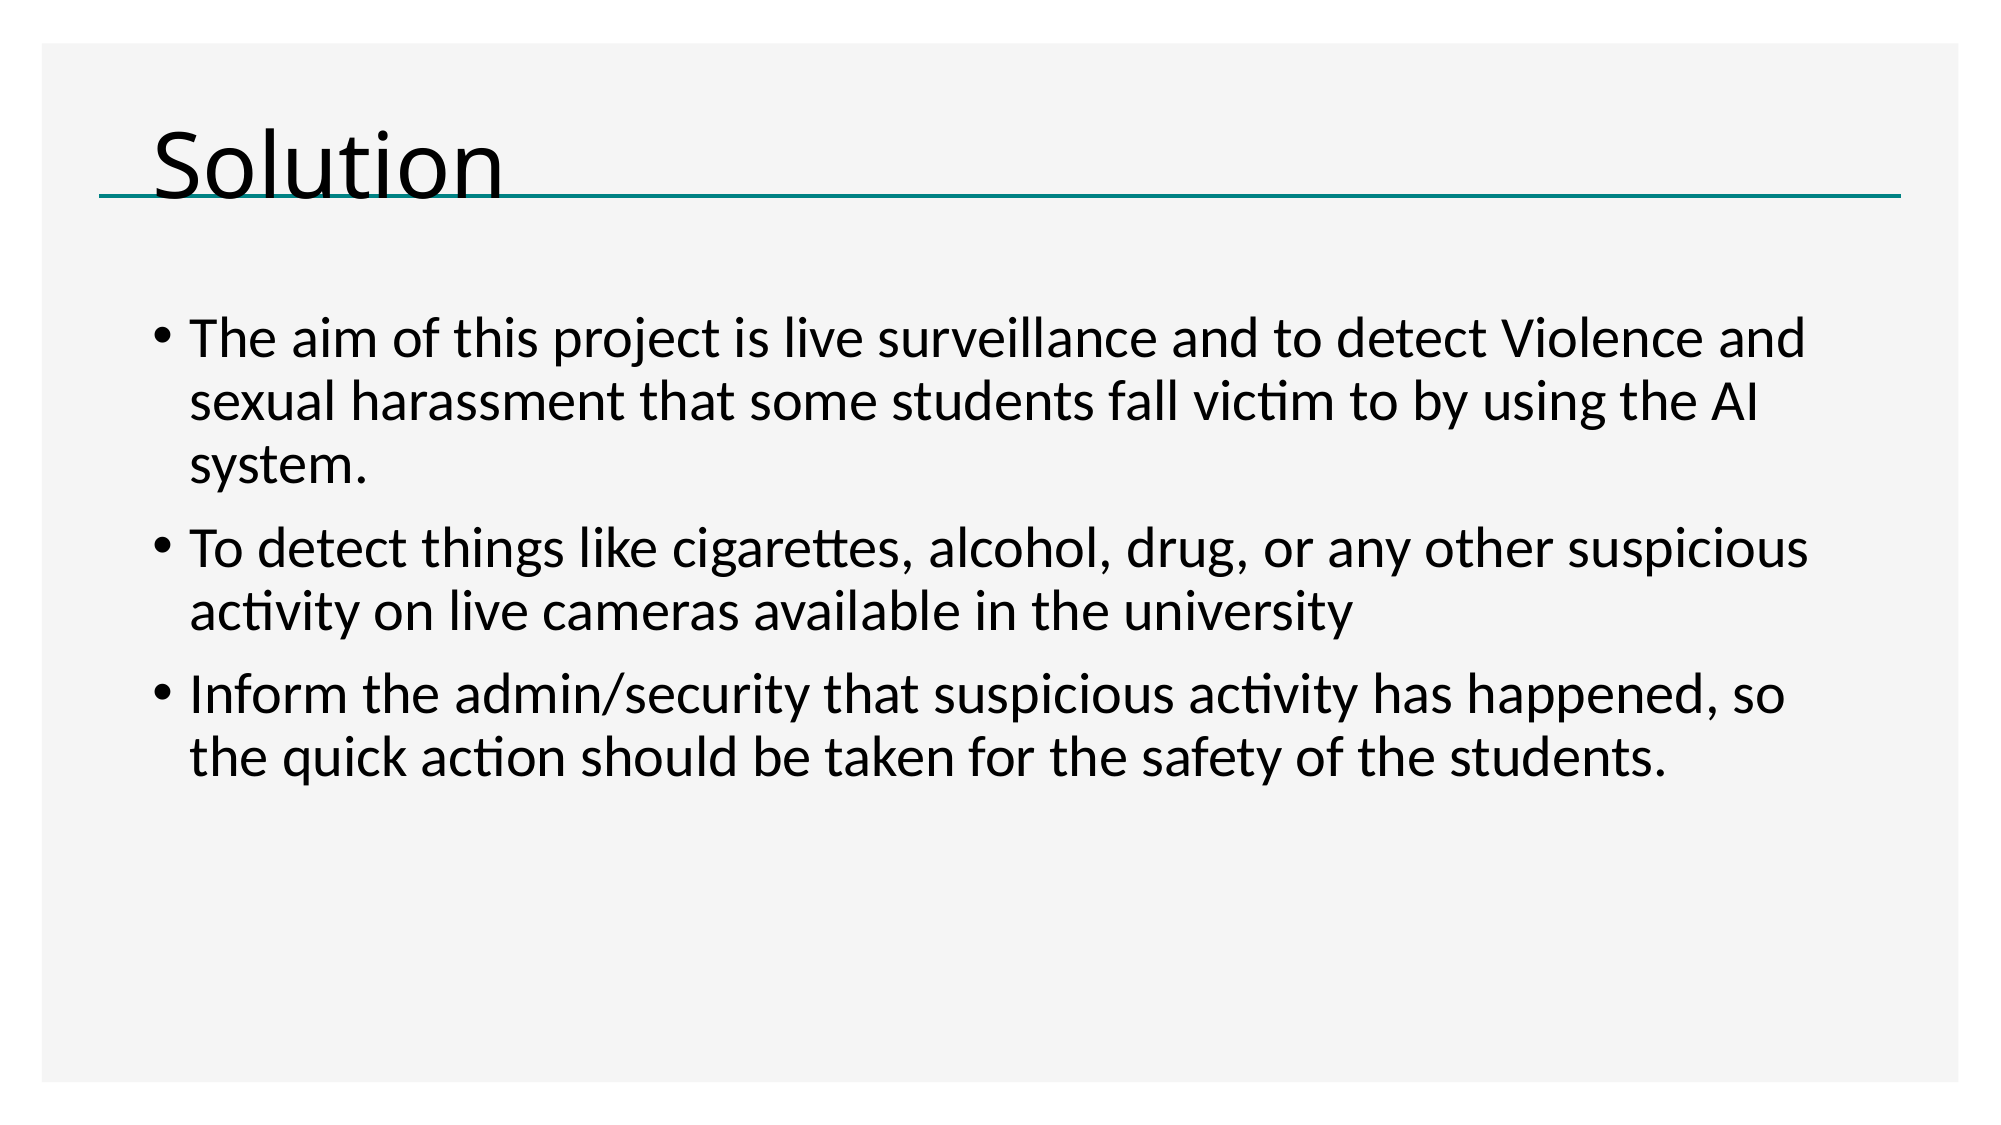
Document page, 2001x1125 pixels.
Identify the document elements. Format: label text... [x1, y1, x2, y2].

title Solution [137, 59, 1863, 278]
list The aim of this project is live surveillance and to detect Violence and sexual harassment that some students fall victim to by using the AI system. To detect things like cigarettes, alcohol, drug, or any other suspicious activity on live cameras available in the university Inform the admin/security that suspicious activity has happened, so the quick action should be taken for the safety of the students. [137, 299, 1863, 1014]
